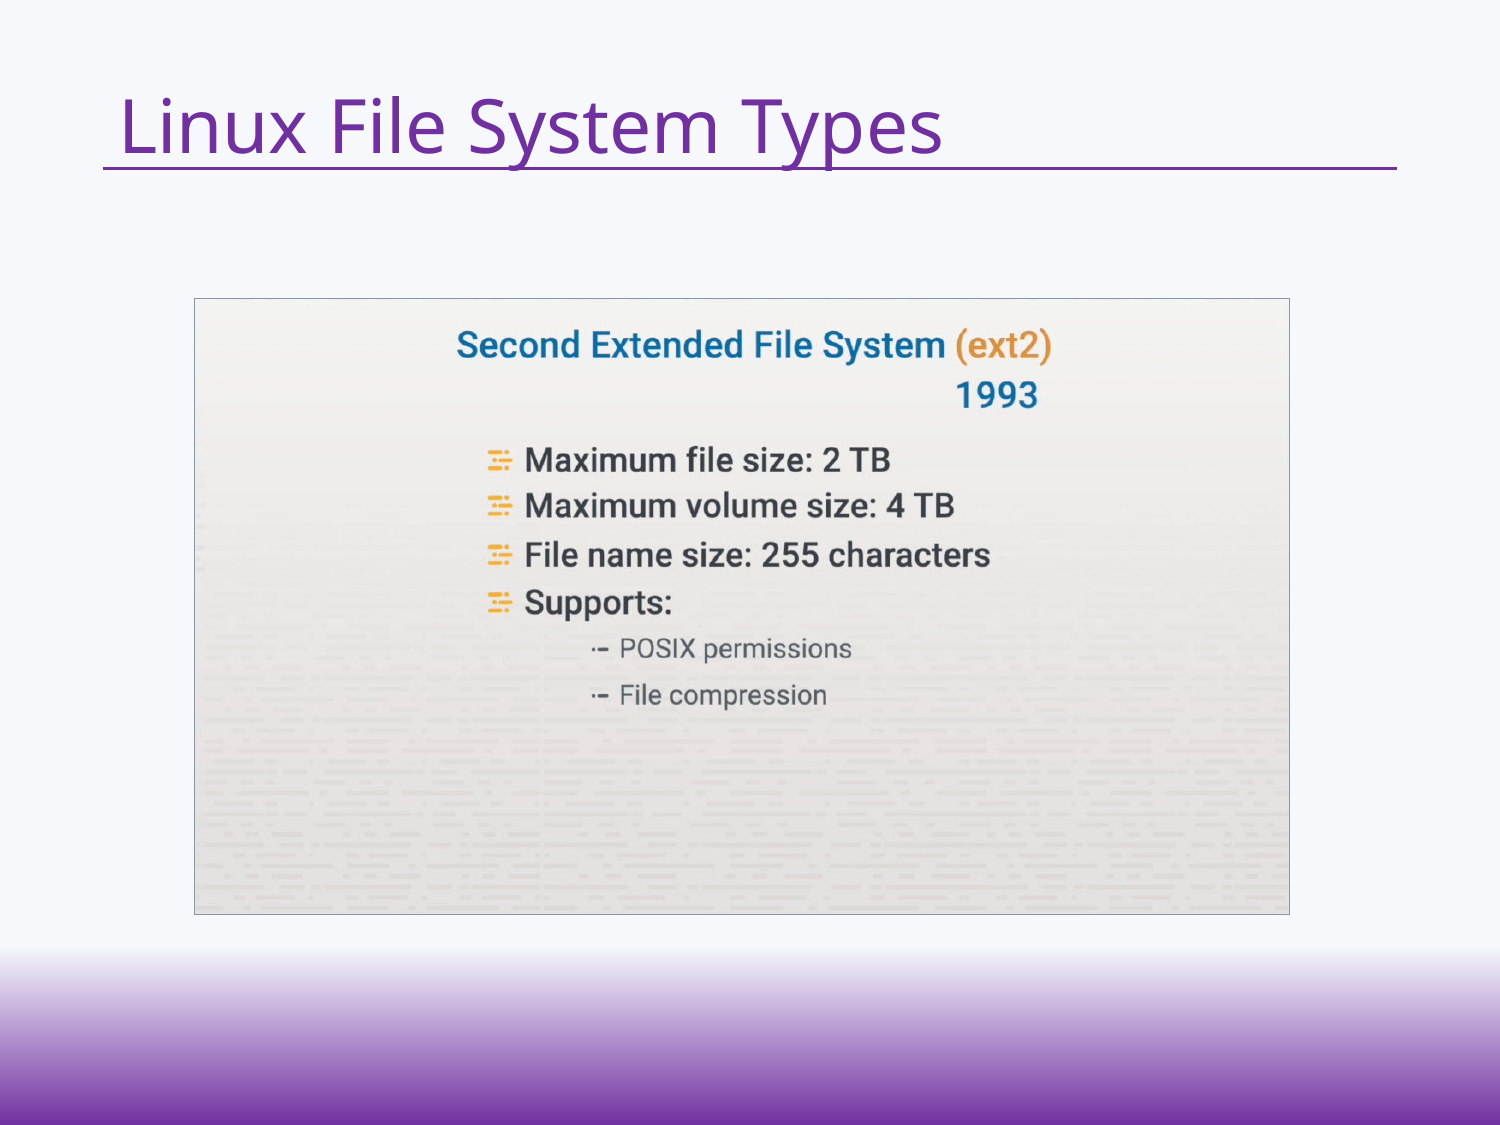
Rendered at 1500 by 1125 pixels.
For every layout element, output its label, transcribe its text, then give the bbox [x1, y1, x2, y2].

title Linux File System Types [103, 49, 1397, 210]
picture [194, 298, 1290, 915]
